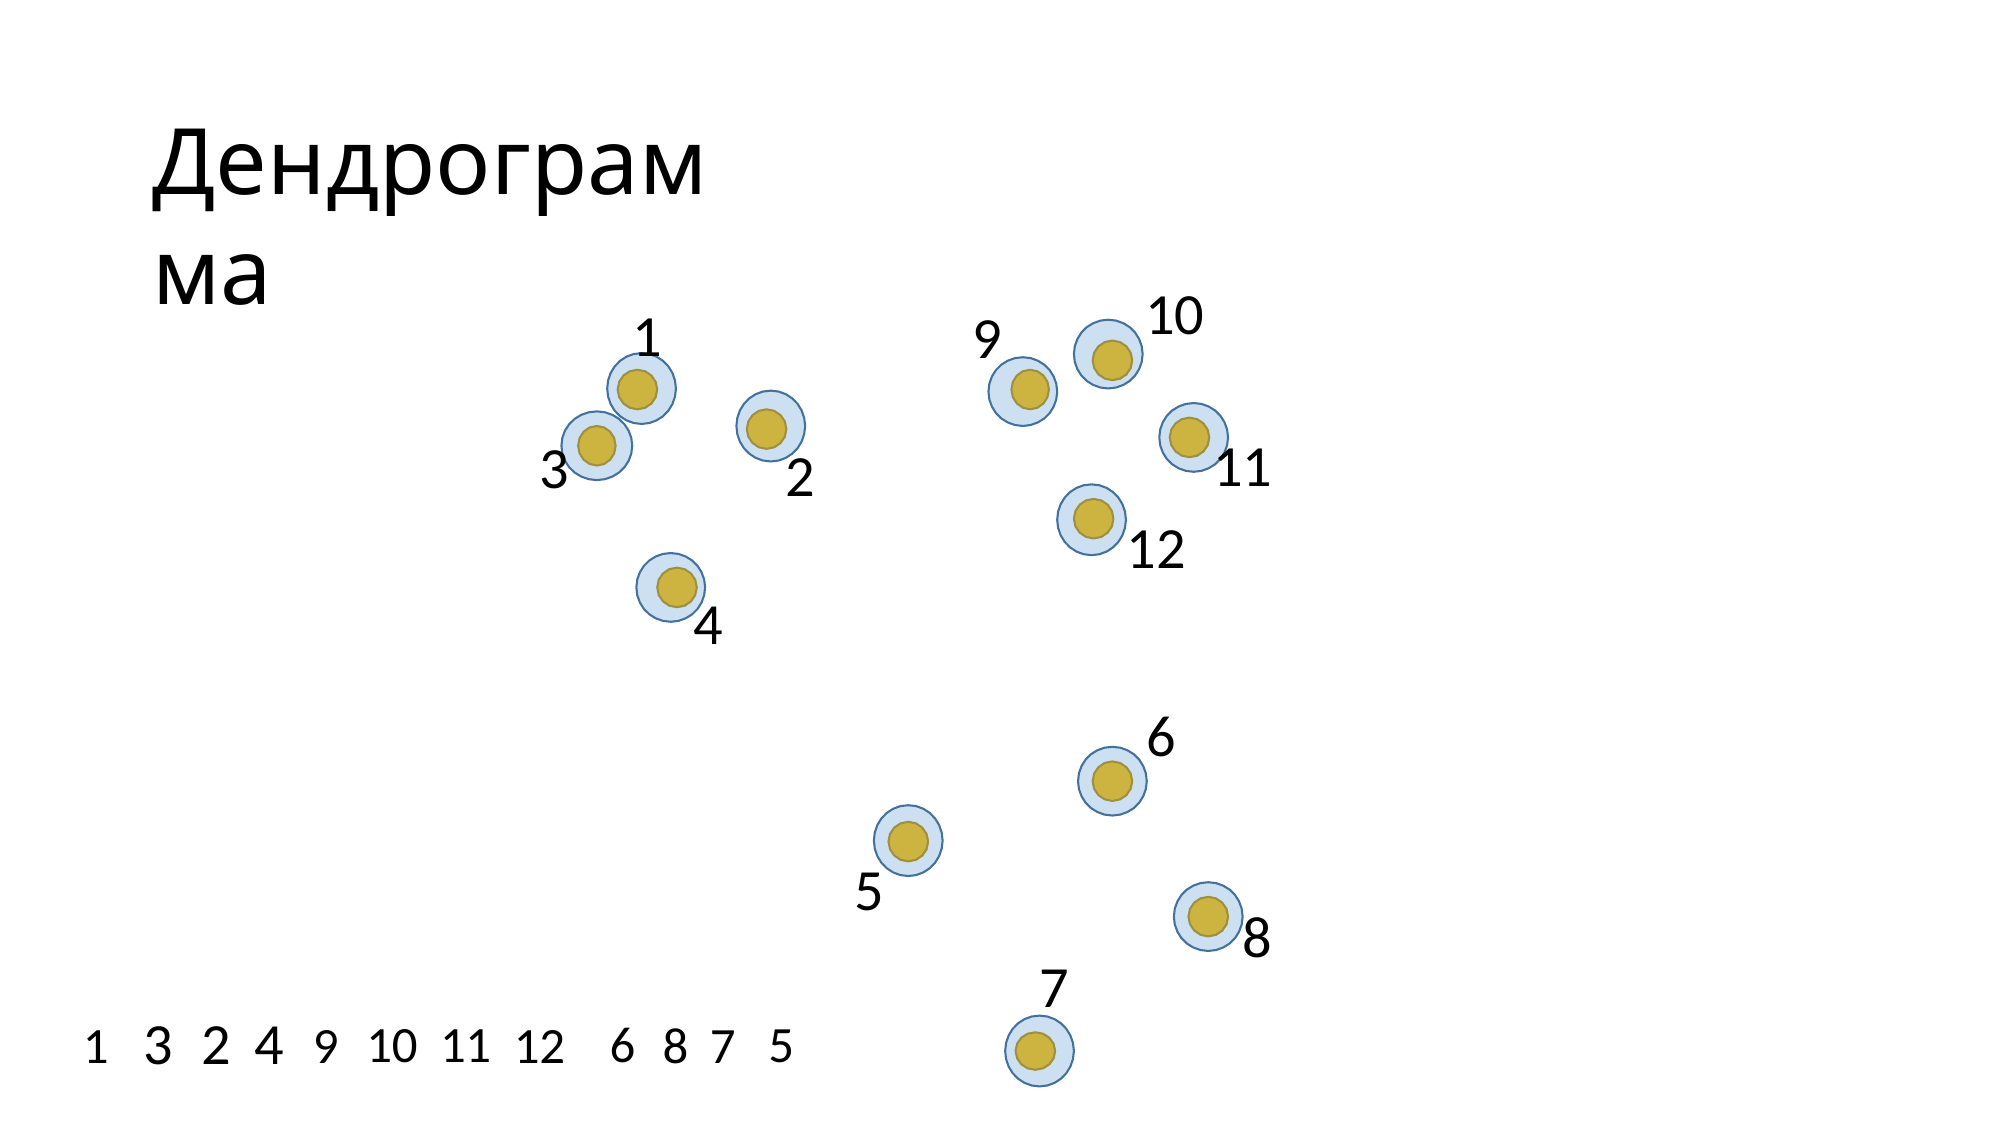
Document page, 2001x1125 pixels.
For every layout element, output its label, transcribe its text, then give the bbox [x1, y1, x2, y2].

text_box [987, 356, 1059, 428]
text_box 9 [970, 298, 1005, 371]
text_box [1003, 1014, 1076, 1088]
text_box 5 [852, 849, 887, 922]
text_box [1158, 401, 1230, 474]
text_box 10 [1143, 274, 1206, 347]
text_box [1076, 745, 1149, 817]
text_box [560, 351, 678, 482]
text_box 4 [691, 584, 726, 657]
text_box 8 [1240, 896, 1274, 969]
text_box 1 [630, 296, 664, 350]
text_box 6 [1144, 695, 1179, 768]
text_box 12 [1124, 508, 1188, 581]
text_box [1172, 881, 1244, 953]
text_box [1055, 483, 1128, 557]
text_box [1072, 318, 1144, 390]
text_box 2 [783, 436, 818, 509]
text_box 7 1 3 2 4 9 10 11 12 6 8 7 5 [80, 953, 1072, 1082]
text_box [635, 551, 707, 624]
title Дендрограмма [150, 100, 740, 323]
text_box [872, 803, 944, 878]
text_box 11 [1211, 426, 1274, 499]
text_box 3 [537, 428, 571, 501]
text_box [735, 389, 807, 463]
